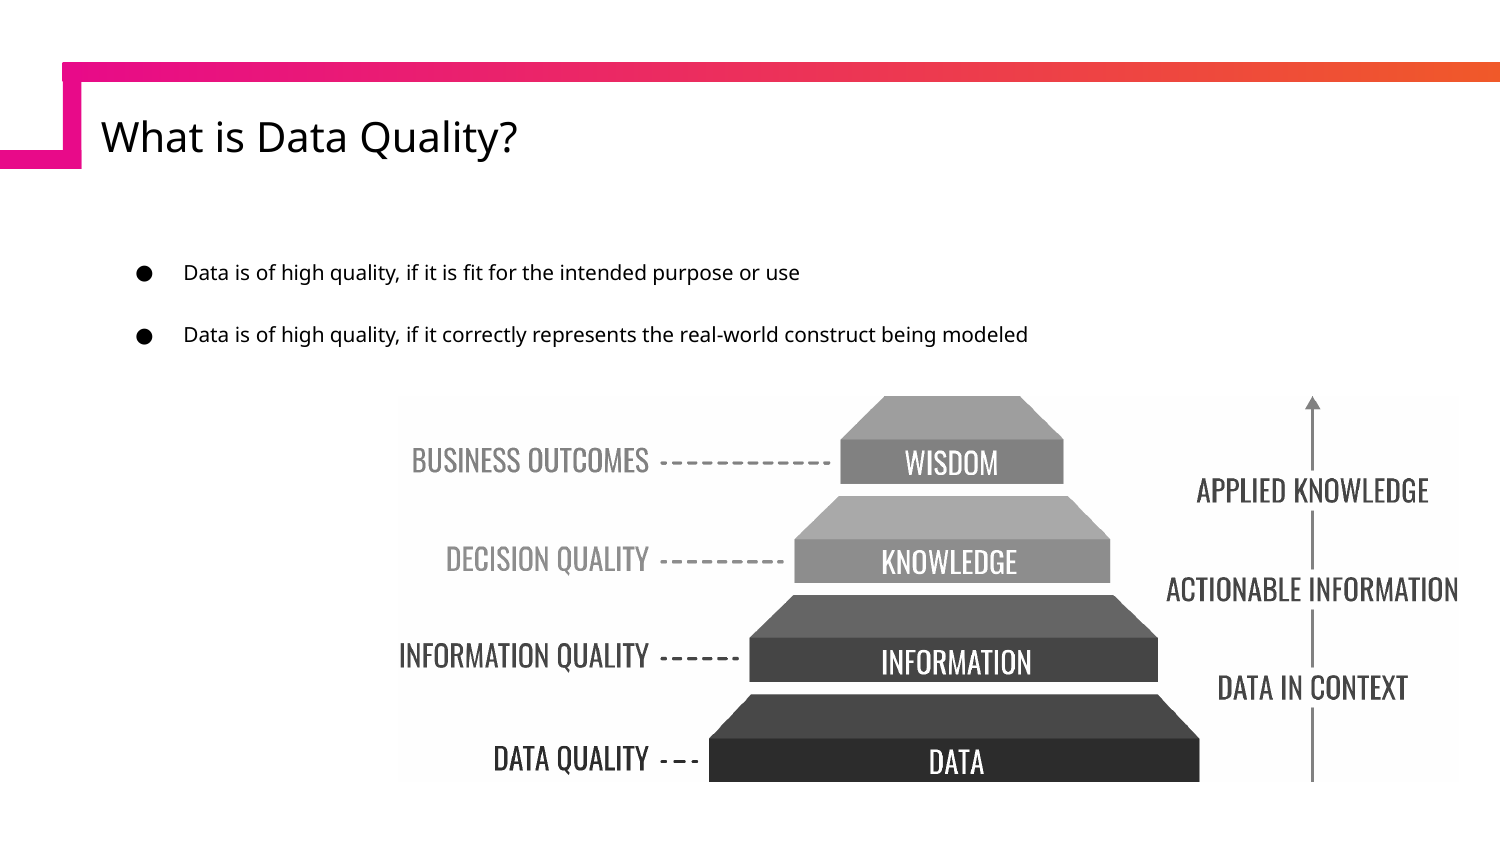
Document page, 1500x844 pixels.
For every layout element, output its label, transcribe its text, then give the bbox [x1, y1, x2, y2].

text_box Data is of high quality, if it is fit for the intended purpose or use Data is of high quality, if it correctly represents the real-world construct being modeled [93, 207, 1398, 362]
picture [398, 395, 1460, 782]
title What is Data Quality? [93, 117, 1448, 169]
